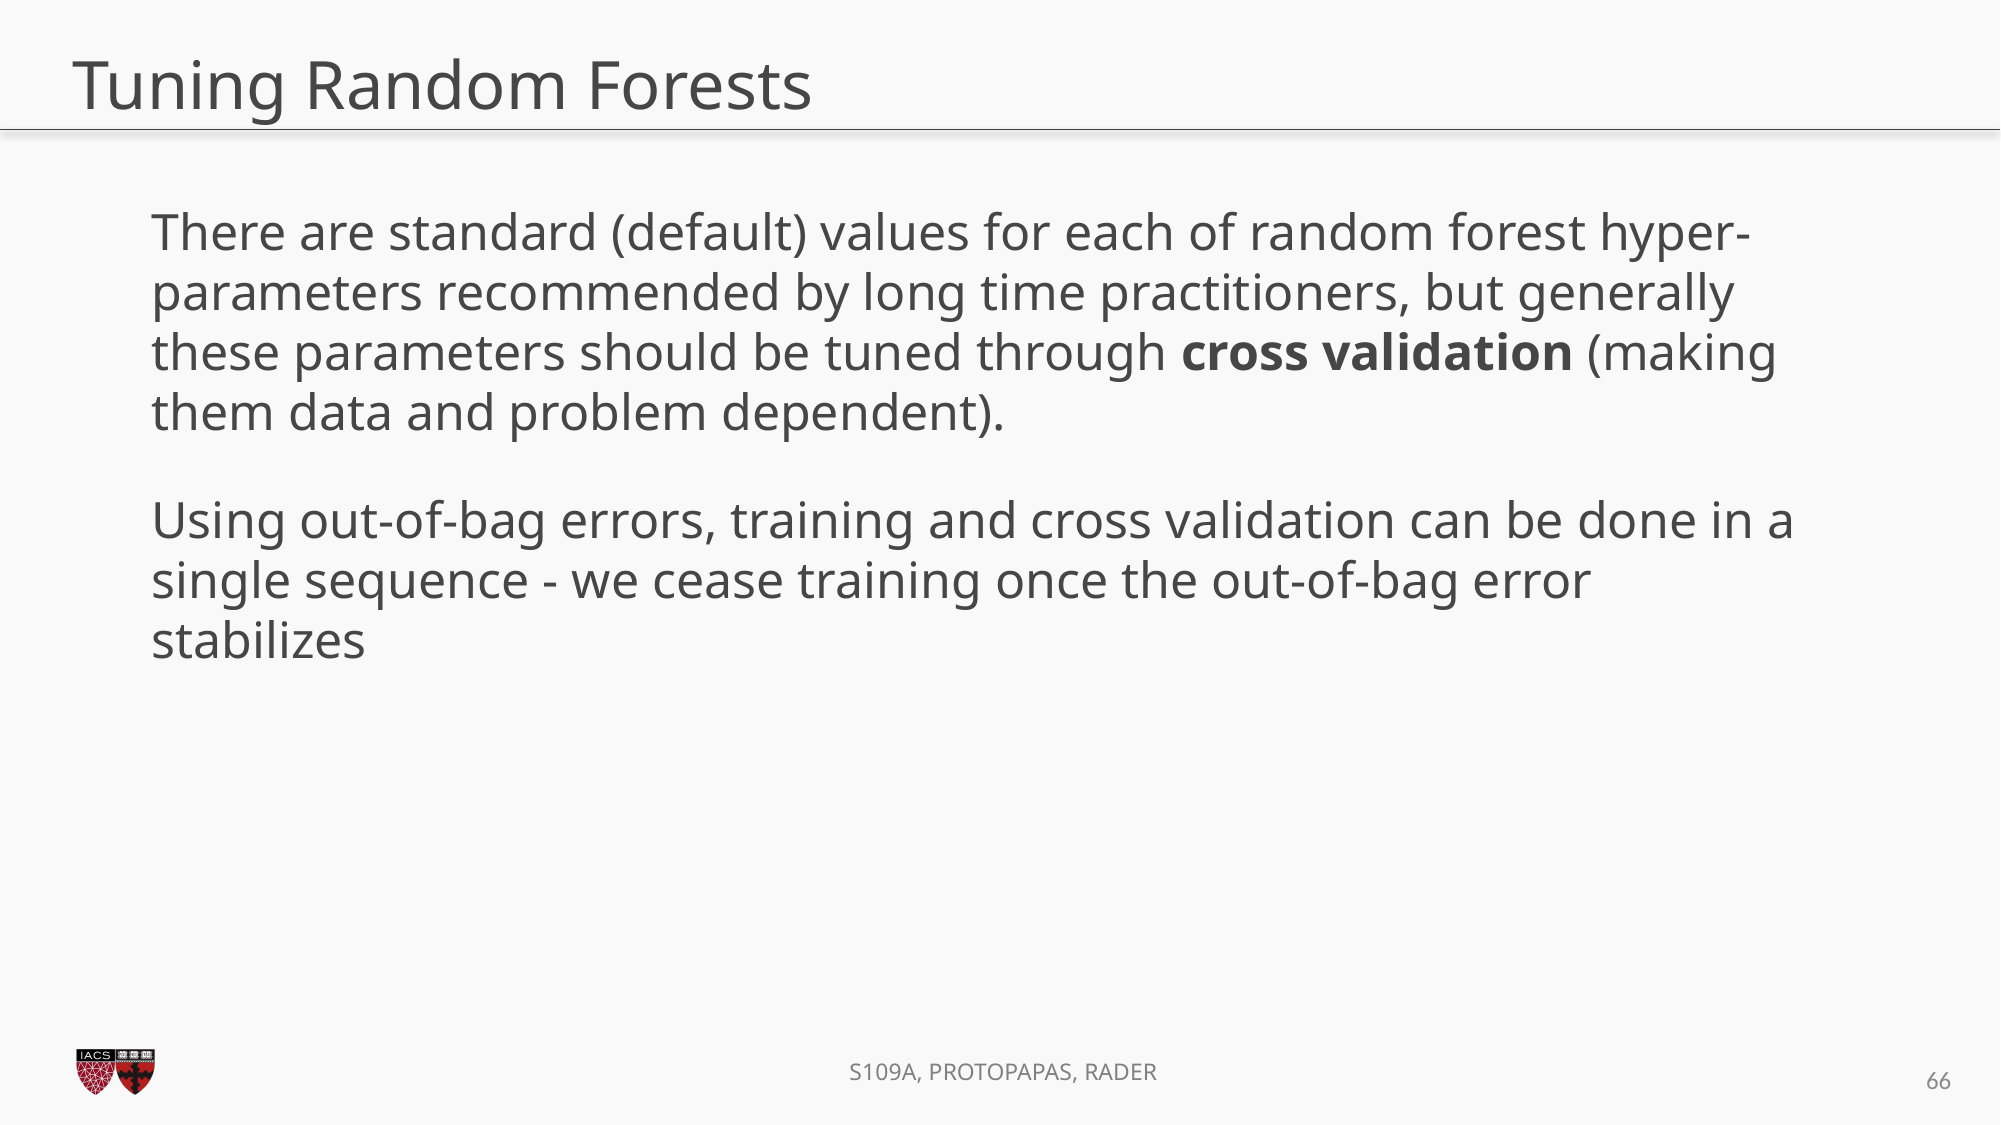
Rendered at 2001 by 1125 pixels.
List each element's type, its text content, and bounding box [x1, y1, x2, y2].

slide_number 66 [1500, 1050, 1967, 1110]
picture [75, 1049, 155, 1095]
title Tuning Random Forests [57, 35, 1943, 162]
list There are standard (default) values for each of random forest hyper-parameters recommended by long time practitioners, but generally these parameters should be tuned through cross validation (making them data and problem dependent). Using out-of-bag errors, training and cross validation can be done in a single sequence - we cease training once the out-of-bag error stabilizes [136, 193, 1831, 540]
